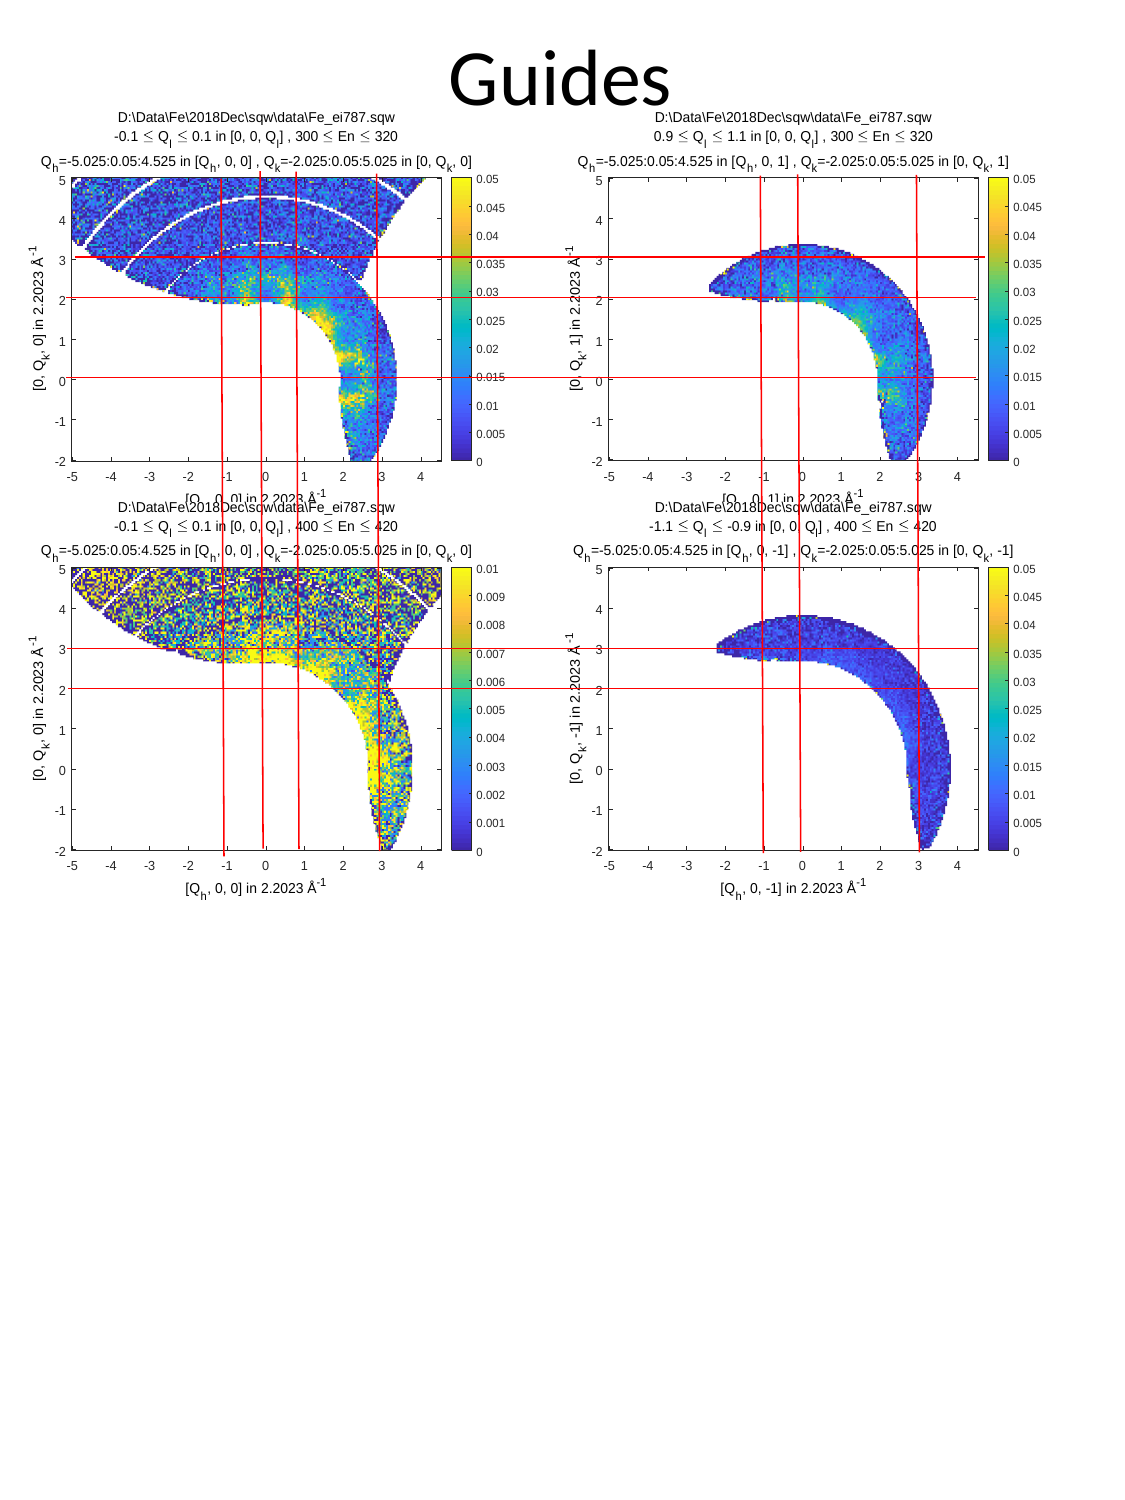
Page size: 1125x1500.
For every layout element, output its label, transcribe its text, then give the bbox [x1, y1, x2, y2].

picture [380, 378, 542, 648]
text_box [295, 385, 300, 850]
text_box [295, 171, 300, 376]
picture [801, 258, 916, 296]
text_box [797, 174, 801, 376]
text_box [376, 385, 380, 852]
picture [380, 649, 542, 688]
picture [225, 258, 259, 296]
picture [300, 378, 376, 648]
picture [546, 112, 1079, 916]
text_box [760, 385, 764, 854]
picture [546, 378, 760, 648]
picture [764, 378, 797, 648]
picture [264, 298, 295, 377]
picture [801, 298, 916, 377]
picture [764, 649, 797, 688]
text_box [259, 385, 264, 849]
picture [546, 258, 760, 296]
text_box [376, 173, 380, 376]
picture [225, 378, 259, 648]
picture [225, 298, 259, 377]
picture [546, 298, 760, 377]
picture [264, 258, 295, 296]
picture [300, 258, 376, 296]
picture [764, 298, 797, 377]
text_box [797, 385, 801, 853]
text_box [916, 385, 920, 853]
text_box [259, 170, 264, 376]
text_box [760, 175, 764, 376]
picture [300, 649, 376, 688]
picture [546, 649, 760, 688]
picture [264, 649, 295, 688]
picture [225, 649, 259, 688]
picture [380, 298, 542, 377]
picture [300, 298, 376, 377]
picture [801, 649, 916, 688]
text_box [220, 385, 225, 857]
picture [264, 378, 295, 648]
picture [9, 112, 542, 916]
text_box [220, 178, 225, 376]
picture [764, 258, 797, 296]
title Guides [54, 17, 1068, 112]
picture [380, 258, 542, 296]
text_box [916, 174, 920, 376]
picture [801, 378, 916, 648]
